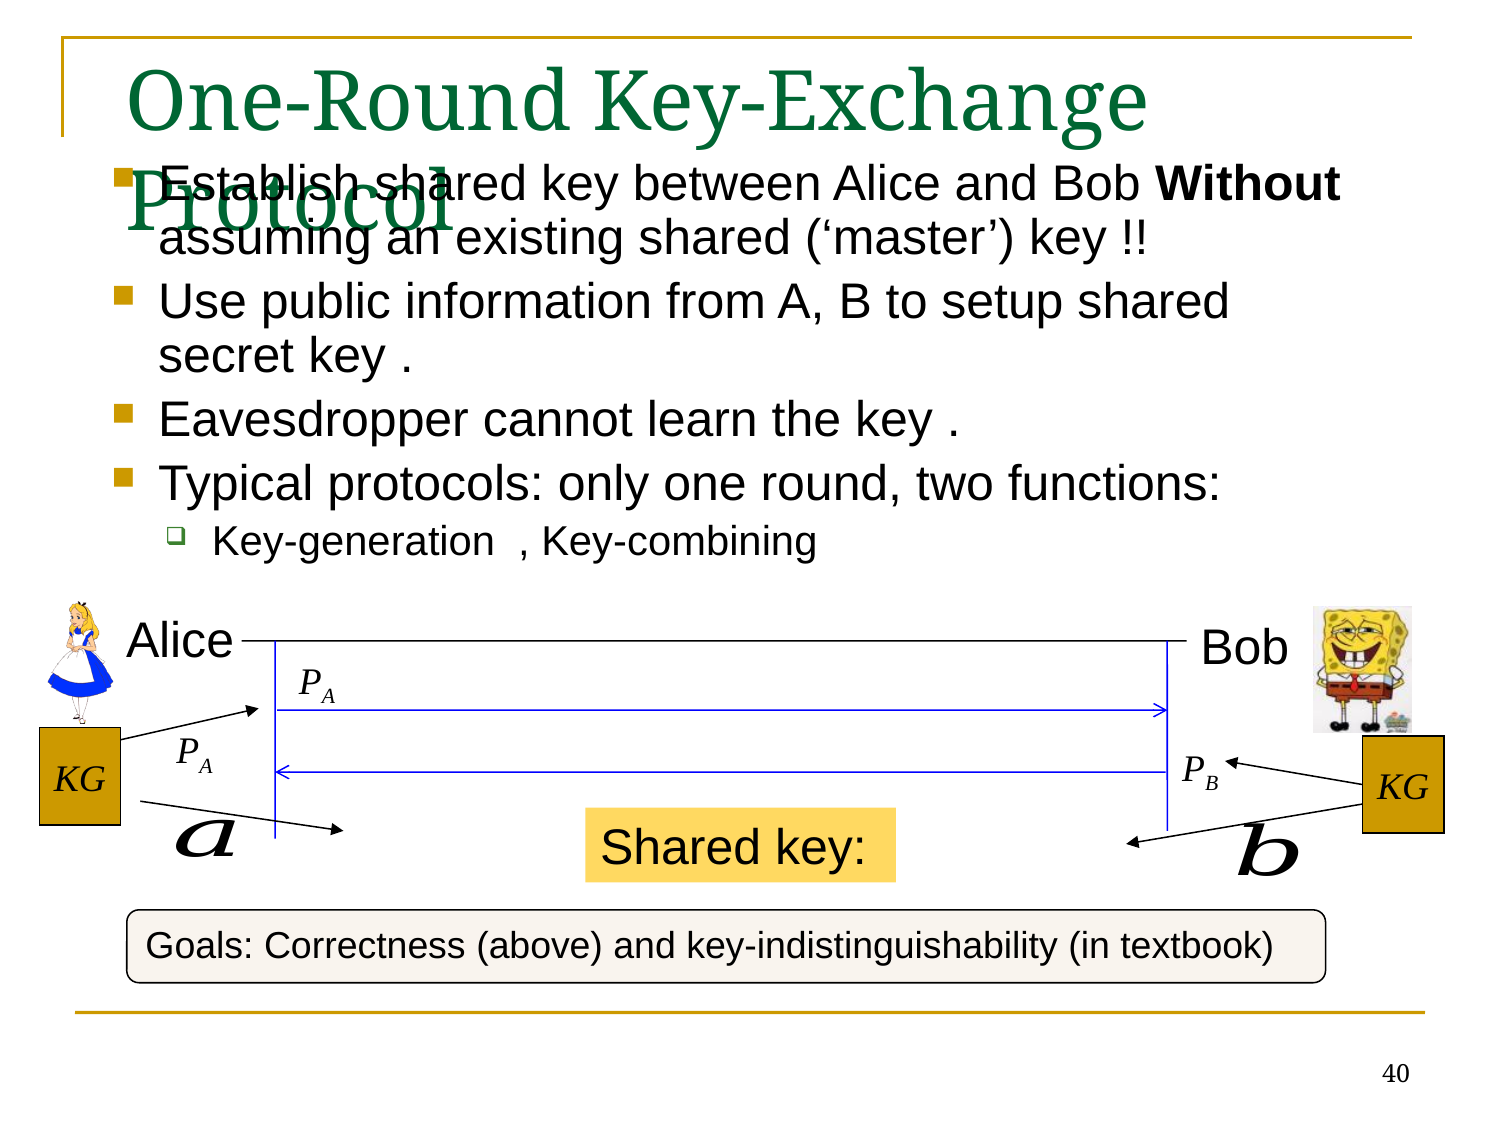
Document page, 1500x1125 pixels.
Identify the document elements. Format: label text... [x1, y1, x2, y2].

slide_number 40 [1074, 1024, 1425, 1100]
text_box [1125, 803, 1363, 845]
text_box PB [1167, 735, 1306, 802]
text_box KG [39, 733, 121, 826]
text_box PA [161, 749, 228, 786]
text_box Bob [1185, 606, 1304, 683]
text_box Alice [126, 599, 250, 675]
title One-Round Key-Exchange Protocol [110, 39, 1386, 228]
text_box [275, 764, 1166, 780]
text_box Goals: Correctness (above) and key-indistinguishability (in textbook) [126, 909, 1326, 983]
picture [1313, 605, 1412, 734]
text_box KG [1362, 735, 1444, 834]
text_box PA [284, 649, 536, 716]
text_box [1224, 760, 1363, 785]
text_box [140, 800, 344, 832]
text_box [120, 707, 259, 740]
picture [32, 588, 121, 724]
